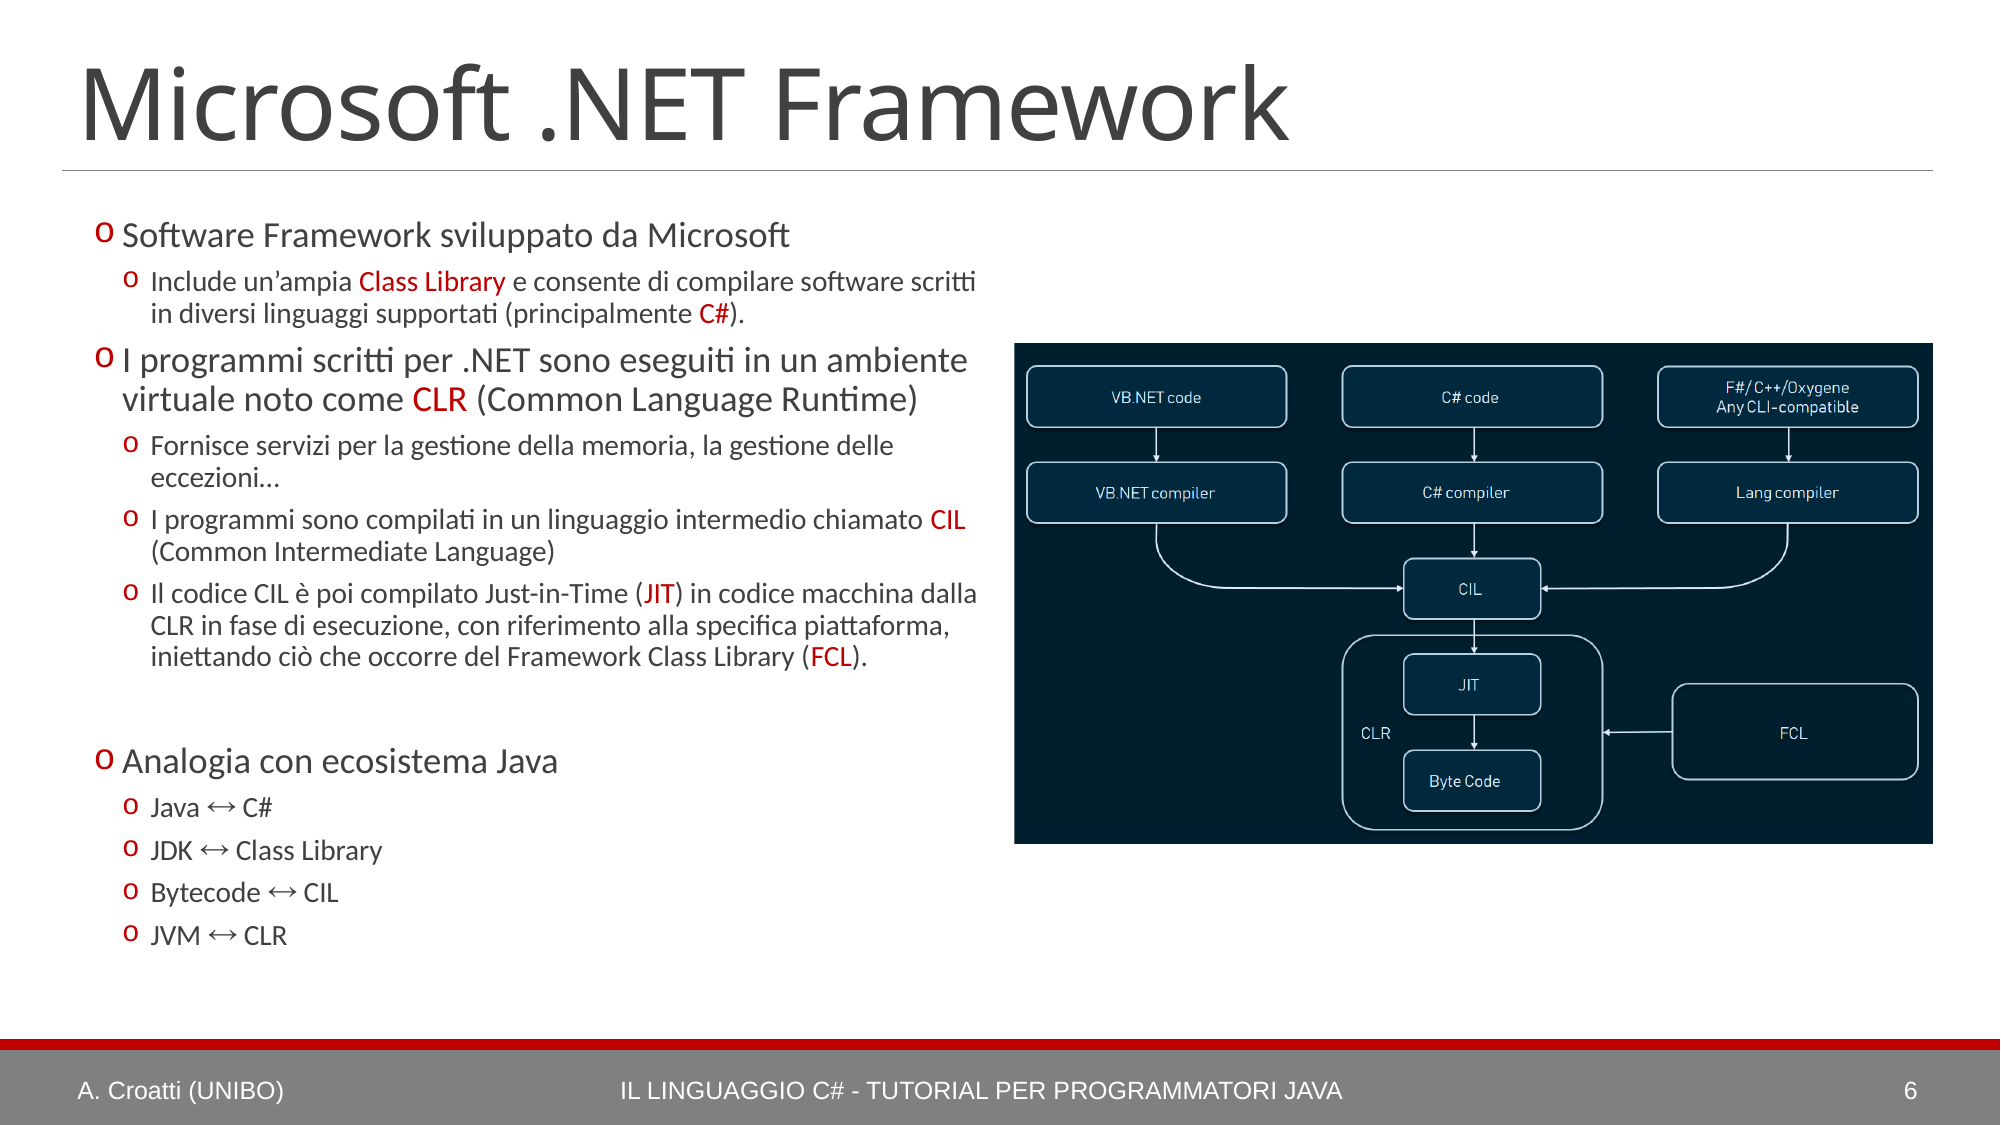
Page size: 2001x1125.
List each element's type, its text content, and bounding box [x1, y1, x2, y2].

list Software Framework sviluppato da Microsoft Include un’ampia Class Library e consente di compilare software scritti in diversi linguaggi supportati (principalmente C#). I programmi scritti per .NET sono eseguiti in un ambiente virtuale noto come CLR (Common Language Runtime) Fornisce servizi per la gestione della memoria, la gestione delle eccezioni… I programmi sono compilati in un linguaggio intermedio chiamato CIL (Common Intermediate Language) Il codice CIL è poi compilato Just-in-Time (JIT) in codice macchina dalla CLR in fase di esecuzione, con riferimento alla specifica piattaforma, iniettando ciò che occorre del Framework Class Library (FCL). Analogia con ecosistema Java Java  C# JDK  Class Library Bytecode  CIL JVM  CLR [62, 208, 981, 1020]
title Microsoft .NET Framework [62, 47, 1933, 169]
slide_number 6 [1624, 1059, 1933, 1120]
footer Il Linguaggio C# - Tutorial per Programmatori Java [339, 1059, 1624, 1120]
slide_number A. Croatti (UNIBO) [62, 1059, 339, 1120]
picture [1013, 342, 1934, 844]
